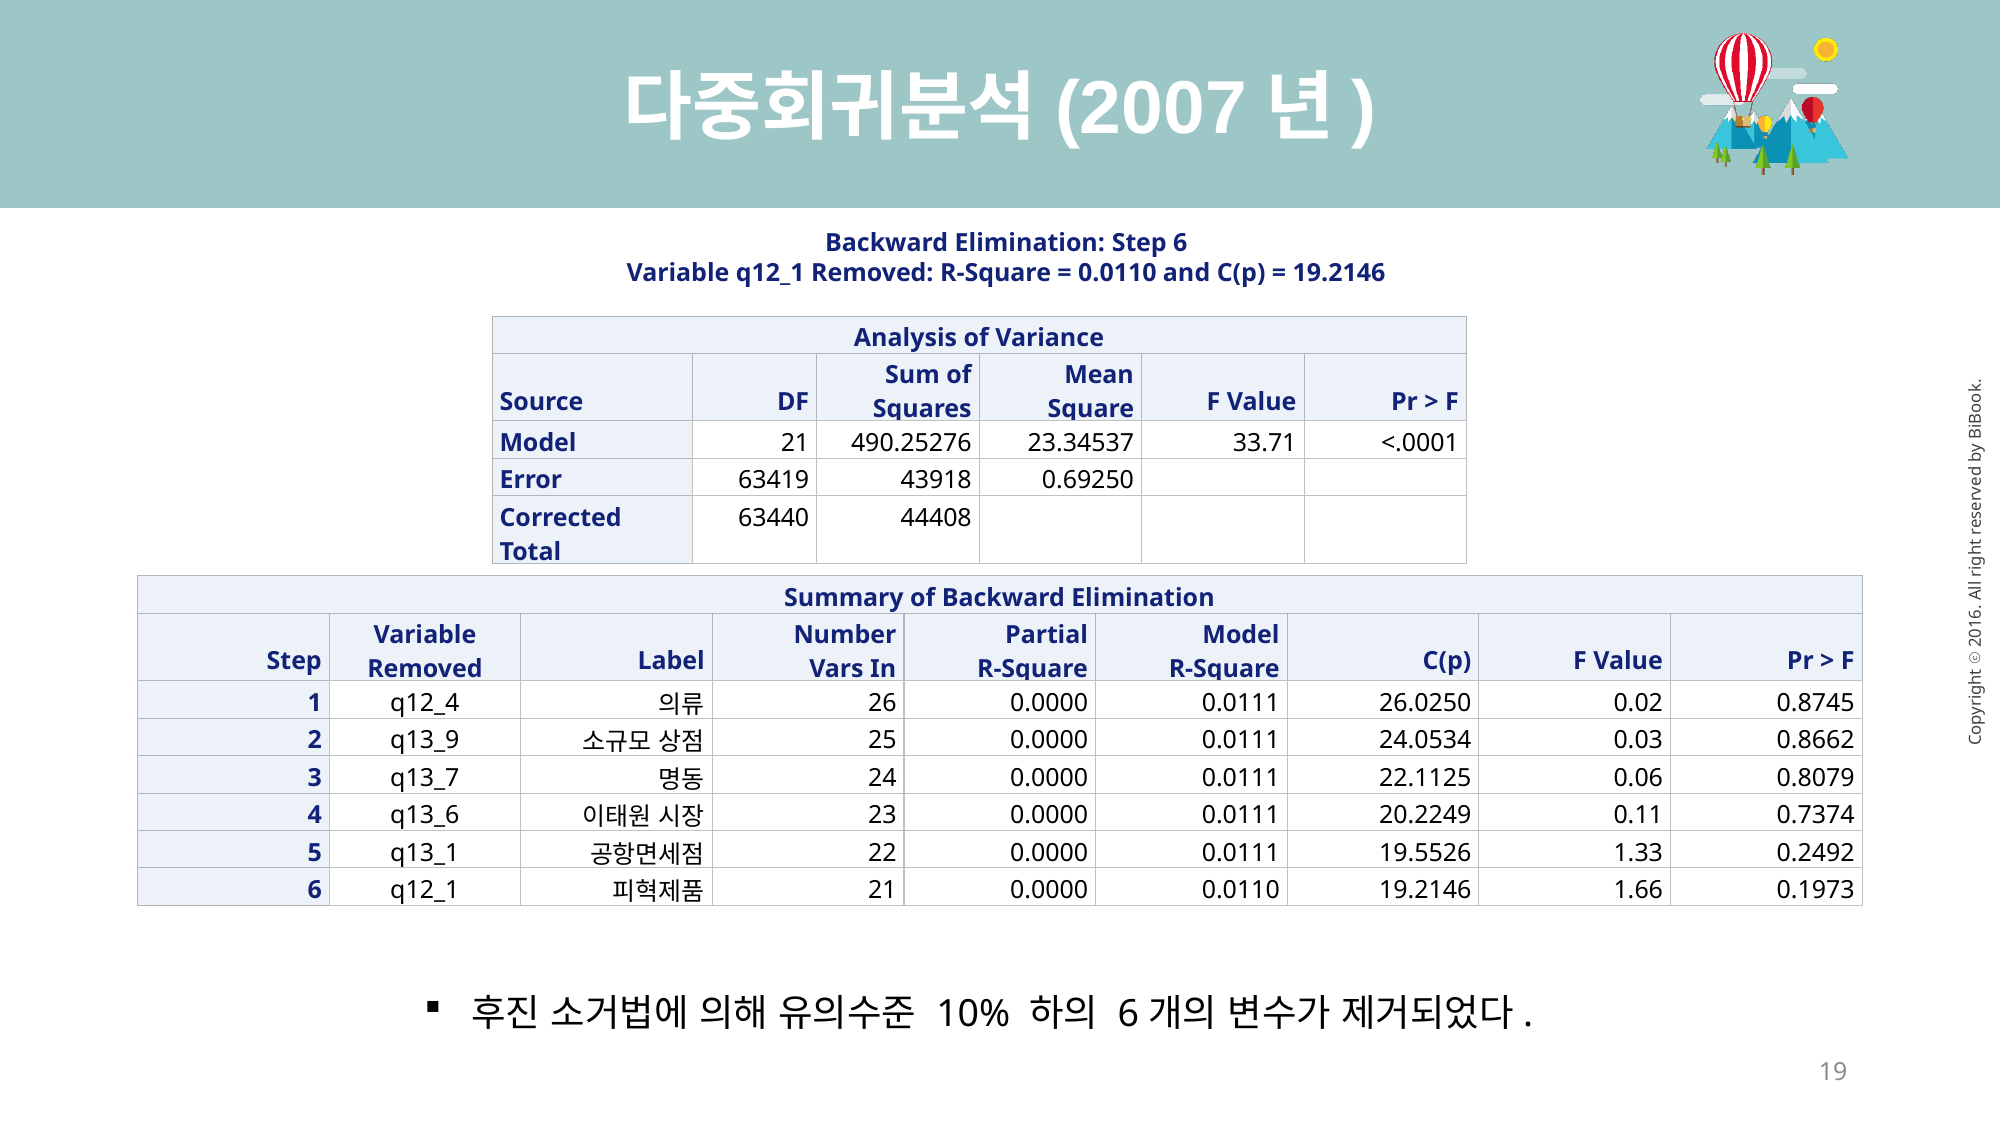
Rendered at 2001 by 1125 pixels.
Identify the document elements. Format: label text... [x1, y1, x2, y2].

table_cell 0.03 [1479, 719, 1670, 755]
table_cell 0.0000 [905, 681, 1095, 718]
table_cell 0.02 [1479, 681, 1670, 718]
table_cell 0.0111 [1096, 681, 1287, 718]
table_cell 1 [138, 681, 329, 718]
table_cell 19.5526 [1288, 831, 1478, 867]
table_cell 4 [138, 794, 329, 830]
table_cell q12_1 [330, 868, 520, 905]
table_cell 43918 [817, 459, 979, 495]
table_cell Number Vars In [713, 614, 903, 680]
table_cell 0.0000 [905, 831, 1095, 867]
table_cell Source [493, 354, 692, 420]
table_cell [1142, 496, 1304, 563]
table_cell Corrected Total [493, 496, 692, 563]
table_cell [980, 496, 1141, 563]
table_cell 명동 [521, 756, 712, 793]
table_cell 63440 [693, 496, 816, 563]
table_cell 0.06 [1479, 756, 1670, 793]
table_cell 0.8745 [1671, 681, 1862, 718]
table_cell [1305, 459, 1466, 495]
table_cell 0.0000 [905, 756, 1095, 793]
table_cell q13_6 [330, 794, 520, 830]
table_cell q13_1 [330, 831, 520, 867]
table_cell 3 [138, 756, 329, 793]
table_cell 26.0250 [1288, 681, 1478, 718]
table_cell 이태원 시장 [521, 794, 712, 830]
table_cell 5 [138, 831, 329, 867]
table_cell 0.0111 [1096, 719, 1287, 755]
table_cell 24.0534 [1288, 719, 1478, 755]
table_cell 25 [713, 719, 903, 755]
text_box Copyright ⓒ 2016. All right reserved by BiBook. [1956, 364, 1992, 761]
table_cell Mean Square [980, 354, 1141, 420]
table_cell 6 [138, 868, 329, 905]
table_cell Partial R-Square [905, 614, 1095, 680]
table_cell DF [693, 354, 816, 420]
text_box Backward Elimination: Step 6 Variable q12_1 Removed: R-Square = 0.0110 and C(p) = 19.2146 [506, 219, 1507, 294]
table_cell F Value [1479, 614, 1670, 680]
table_cell 0.2492 [1671, 831, 1862, 867]
table_cell q13_7 [330, 756, 520, 793]
table_cell 피혁제품 [521, 868, 712, 905]
table_cell 0.8079 [1671, 756, 1862, 793]
table_cell <.0001 [1305, 421, 1466, 458]
picture [1700, 32, 1848, 175]
table_cell 2 [138, 719, 329, 755]
table_cell 23 [713, 794, 903, 830]
table_header Analysis of Variance [493, 317, 1466, 353]
table_cell 0.11 [1479, 794, 1670, 830]
table_cell 의류 [521, 681, 712, 718]
table_cell 22.1125 [1288, 756, 1478, 793]
table_cell 0.0000 [905, 719, 1095, 755]
table_cell 24 [713, 756, 903, 793]
table_cell 0.0110 [1096, 868, 1287, 905]
table_cell 26 [713, 681, 903, 718]
table_cell 0.0111 [1096, 756, 1287, 793]
table_cell 1.33 [1479, 831, 1670, 867]
table_cell 19.2146 [1288, 868, 1478, 905]
table_cell 21 [713, 868, 903, 905]
table_cell 21 [693, 421, 816, 458]
slide_number 19 [1412, 1042, 1863, 1103]
table_cell Label [521, 614, 712, 680]
table_cell 0.1973 [1671, 868, 1862, 905]
table_cell 1.66 [1479, 868, 1670, 905]
table_cell 소규모 상점 [521, 719, 712, 755]
table_cell F Value [1142, 354, 1304, 420]
table_cell [1305, 496, 1466, 563]
table_cell q12_4 [330, 681, 520, 718]
table_cell 22 [713, 831, 903, 867]
table_cell 0.7374 [1671, 794, 1862, 830]
table_cell 0.0111 [1096, 794, 1287, 830]
table_cell Model [493, 421, 692, 458]
table_cell Pr > F [1671, 614, 1862, 680]
table_cell Sum of Squares [817, 354, 979, 420]
table_cell Variable Removed [330, 614, 520, 680]
table_cell 0.0111 [1096, 831, 1287, 867]
table_cell 44408 [817, 496, 979, 563]
table_cell 0.69250 [980, 459, 1141, 495]
text_box 후진 소거법에 의해 유의수준 10% 하의 6개의 변수가 제거되었다. [409, 981, 1548, 1042]
table_cell 63419 [693, 459, 816, 495]
table_cell 0.0000 [905, 868, 1095, 905]
table_cell C(p) [1288, 614, 1478, 680]
table_cell q13_9 [330, 719, 520, 755]
table_cell 0.0000 [905, 794, 1095, 830]
table_cell Pr > F [1305, 354, 1466, 420]
table_cell 490.25276 [817, 421, 979, 458]
table_cell 0.8662 [1671, 719, 1862, 755]
table_cell Model R-Square [1096, 614, 1287, 680]
table_cell Step [138, 614, 329, 680]
table_cell 33.71 [1142, 421, 1304, 458]
table_cell 20.2249 [1288, 794, 1478, 830]
text_box 다중회귀분석(2007년) [0, 0, 2000, 209]
table_header Summary of Backward Elimination [138, 576, 1862, 613]
table_cell Error [493, 459, 692, 495]
table_cell 공항면세점 [521, 831, 712, 867]
table_cell [1142, 459, 1304, 495]
table_cell 23.34537 [980, 421, 1141, 458]
